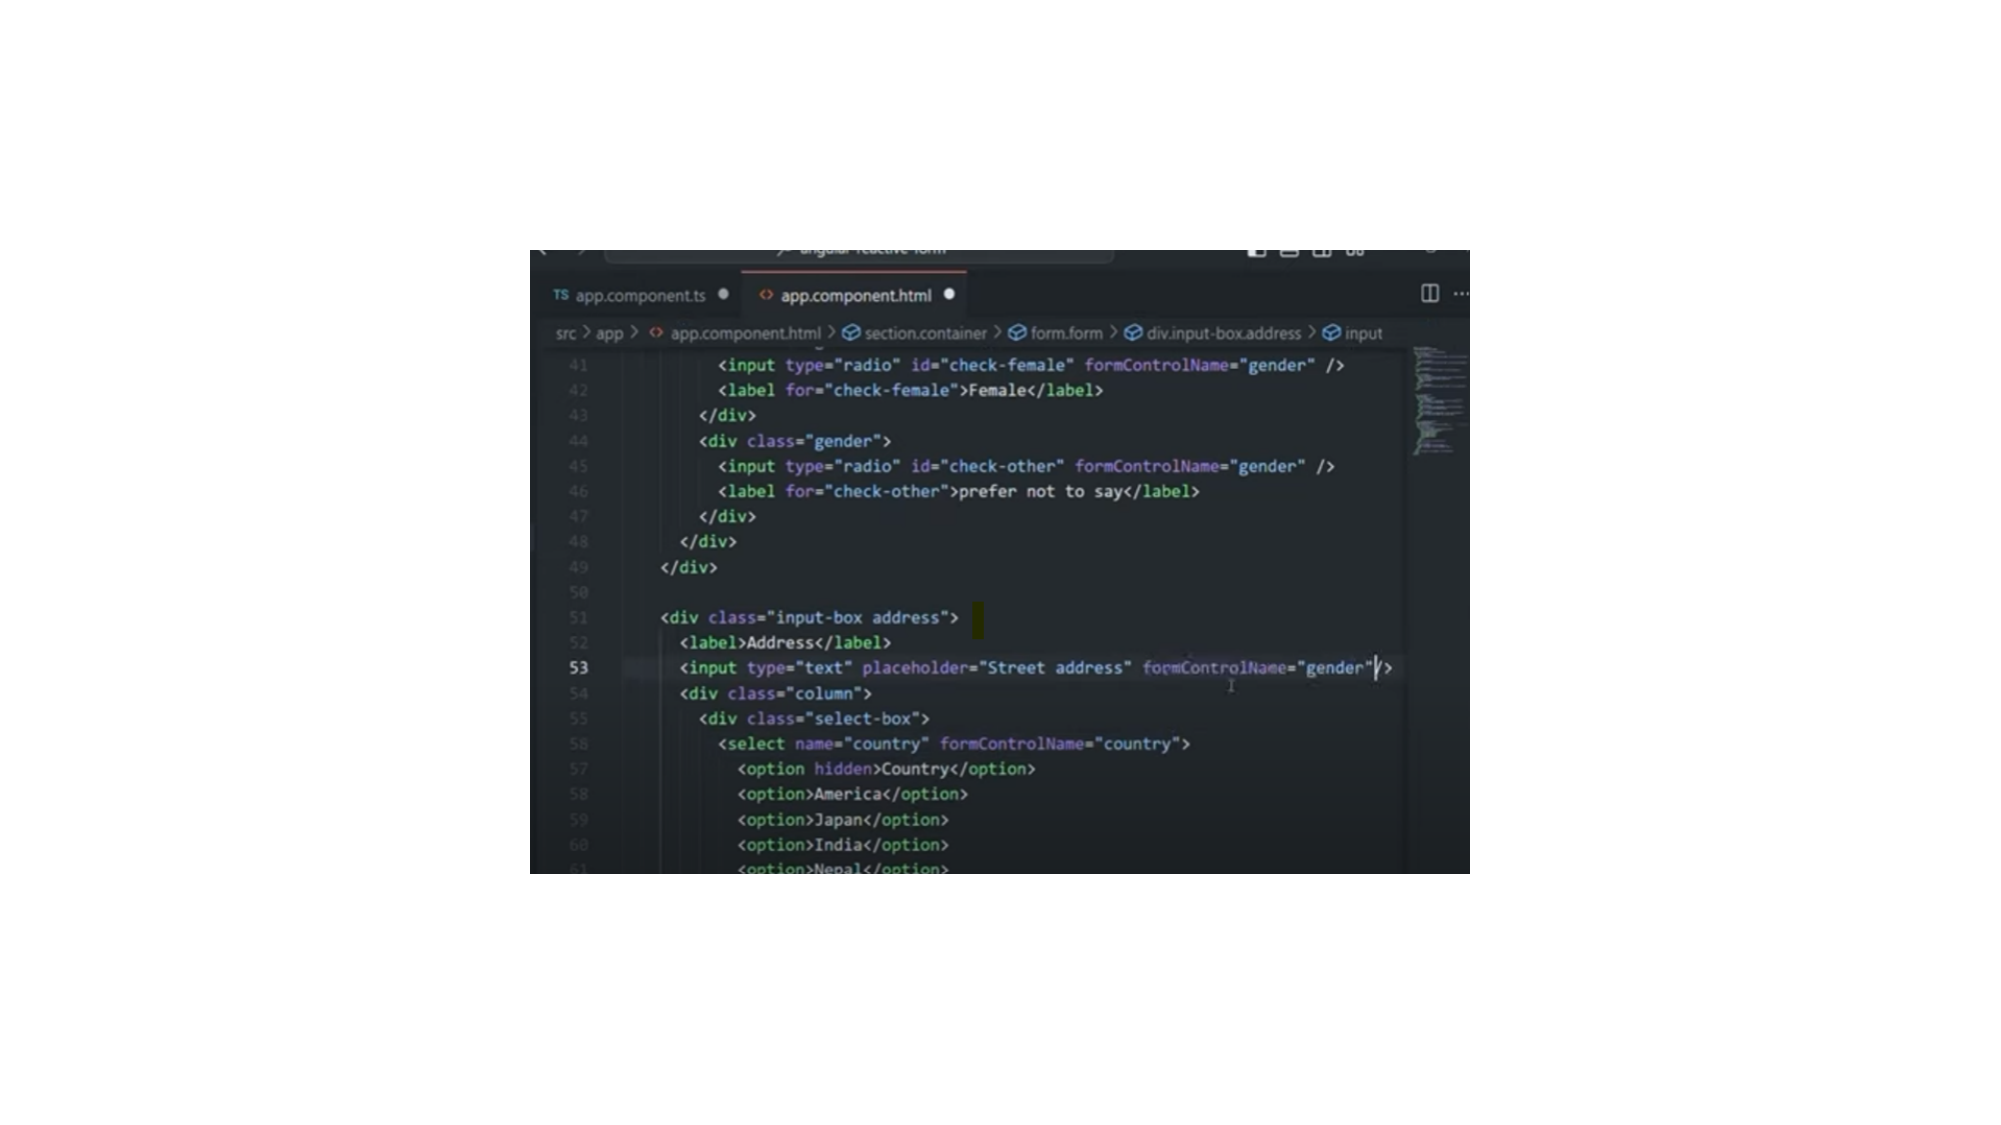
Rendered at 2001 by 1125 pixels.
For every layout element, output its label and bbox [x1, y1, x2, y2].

picture [530, 250, 1470, 874]
